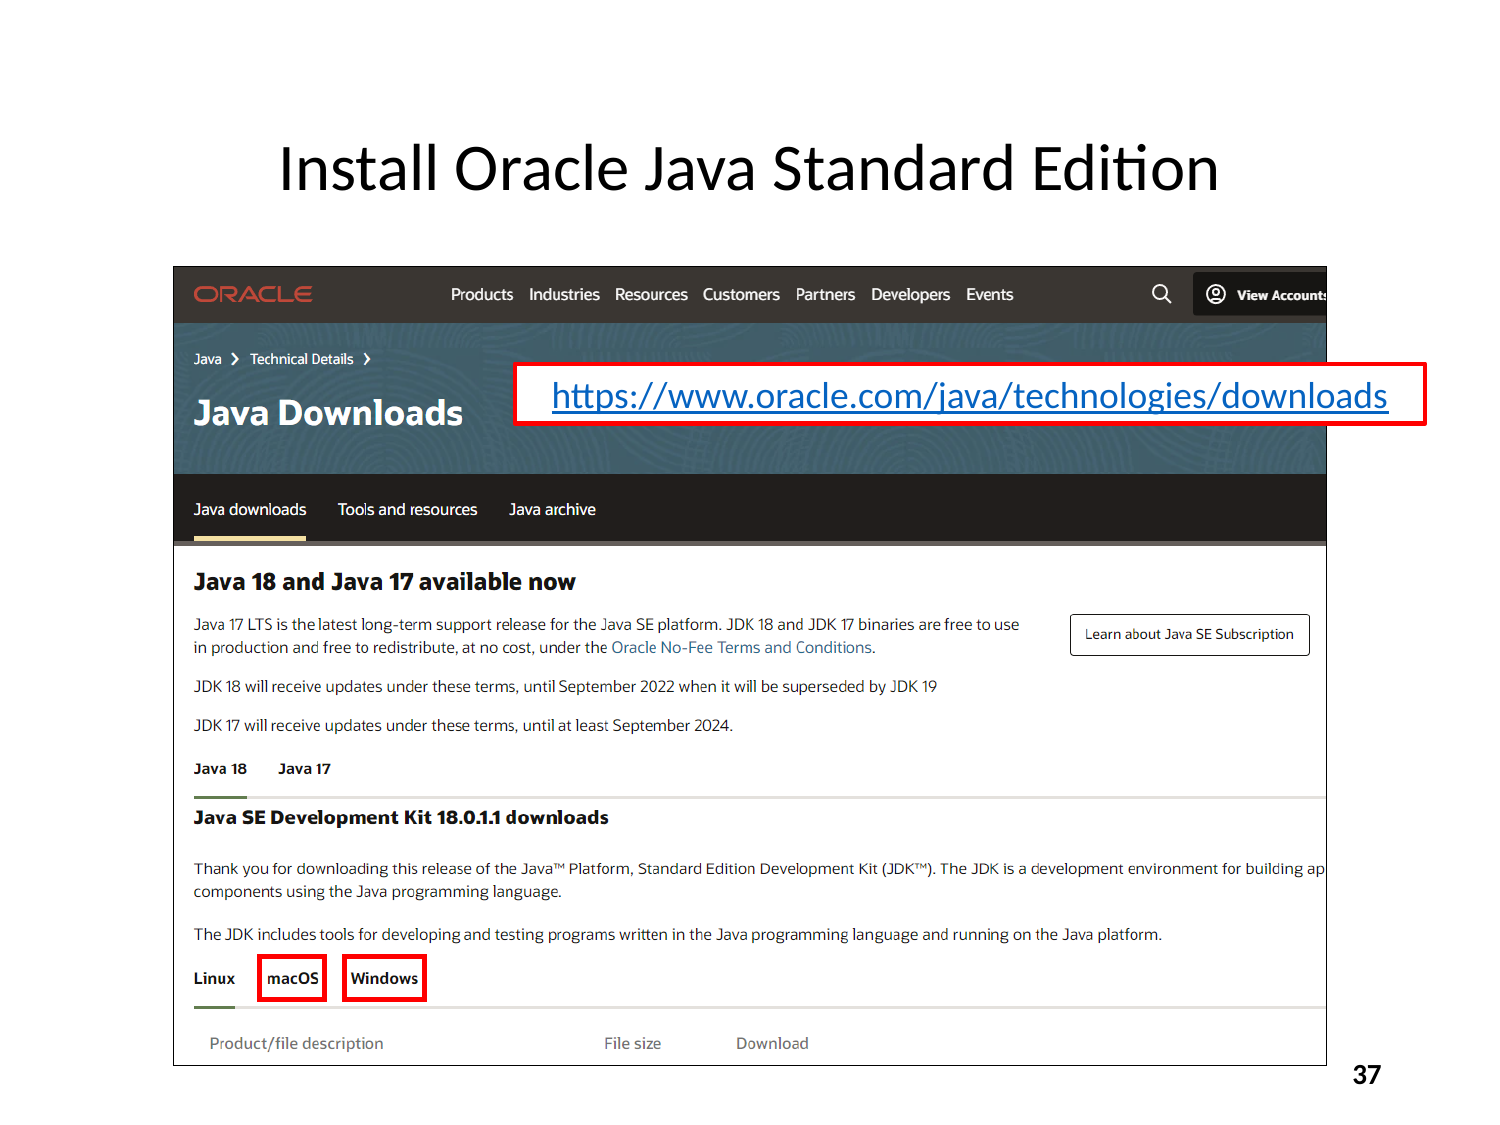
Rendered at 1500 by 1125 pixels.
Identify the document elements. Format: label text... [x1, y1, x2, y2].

slide_number 37 [1059, 1042, 1397, 1103]
picture [173, 266, 1327, 1066]
title Install Oracle Java Standard Edition [103, 59, 1397, 278]
text_box https://www.oracle.com/java/technologies/downloads [1327, 363, 1425, 424]
